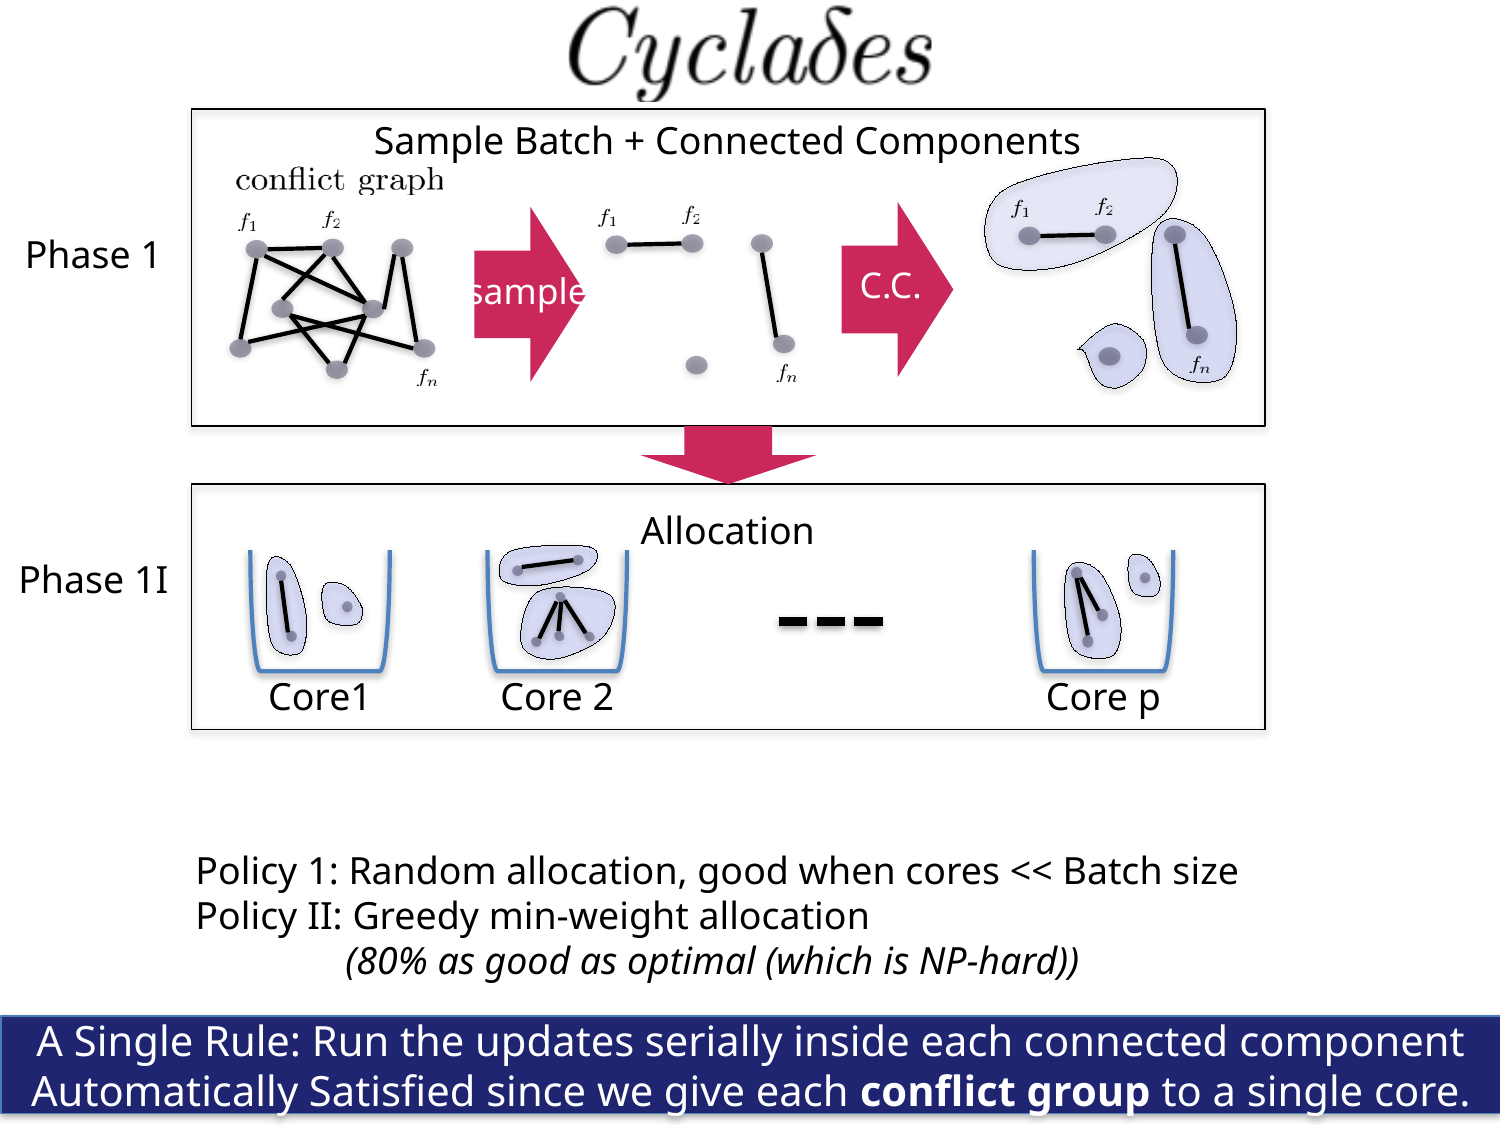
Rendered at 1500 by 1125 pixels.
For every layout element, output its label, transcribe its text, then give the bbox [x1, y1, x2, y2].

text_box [1174, 243, 1190, 329]
text_box C.C. [844, 255, 937, 313]
text_box Policy 1: Random allocation, good when cores << Batch size Policy II: Greedy min-weight allocation (80% as good as optimal (which is NP-hard)) [180, 839, 1255, 1014]
text_box Sample Batch + Connected Components [359, 109, 1097, 169]
text_box [984, 157, 1178, 271]
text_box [527, 515, 569, 584]
text_box [191, 108, 1266, 427]
text_box [485, 550, 516, 665]
text_box [1185, 325, 1209, 346]
text_box Phase 1I [3, 548, 184, 608]
text_box [1097, 346, 1122, 367]
text_box [1077, 323, 1147, 389]
text_box [1163, 224, 1187, 244]
text_box [1017, 225, 1041, 246]
picture [235, 165, 444, 195]
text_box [229, 238, 436, 380]
text_box sample [451, 261, 600, 319]
text_box [1094, 224, 1118, 245]
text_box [321, 581, 363, 626]
text_box Core1 [253, 665, 387, 726]
picture [1188, 354, 1210, 373]
picture [597, 208, 616, 227]
picture [568, 4, 932, 102]
picture [681, 205, 700, 224]
text_box Core 2 [485, 665, 629, 726]
text_box A Single Rule: Run the updates serially inside each connected component Automatically Satisfied since we give each conflict group to a single core. [0, 1015, 1500, 1114]
text_box [248, 550, 392, 665]
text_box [1064, 561, 1122, 659]
text_box [839, 199, 956, 380]
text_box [521, 585, 613, 663]
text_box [605, 233, 796, 375]
text_box [1151, 218, 1237, 383]
picture [1094, 196, 1113, 215]
text_box [191, 483, 1266, 730]
picture [775, 363, 797, 382]
text_box [638, 424, 819, 487]
picture [416, 368, 437, 387]
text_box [1127, 553, 1161, 597]
text_box [472, 204, 568, 261]
text_box [582, 550, 630, 665]
text_box [472, 319, 573, 385]
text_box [265, 556, 307, 656]
text_box Phase 1 [9, 223, 177, 284]
text_box [1031, 550, 1176, 665]
picture [237, 212, 256, 231]
picture [1010, 199, 1029, 218]
picture [321, 210, 340, 229]
text_box Core p [1031, 665, 1176, 726]
